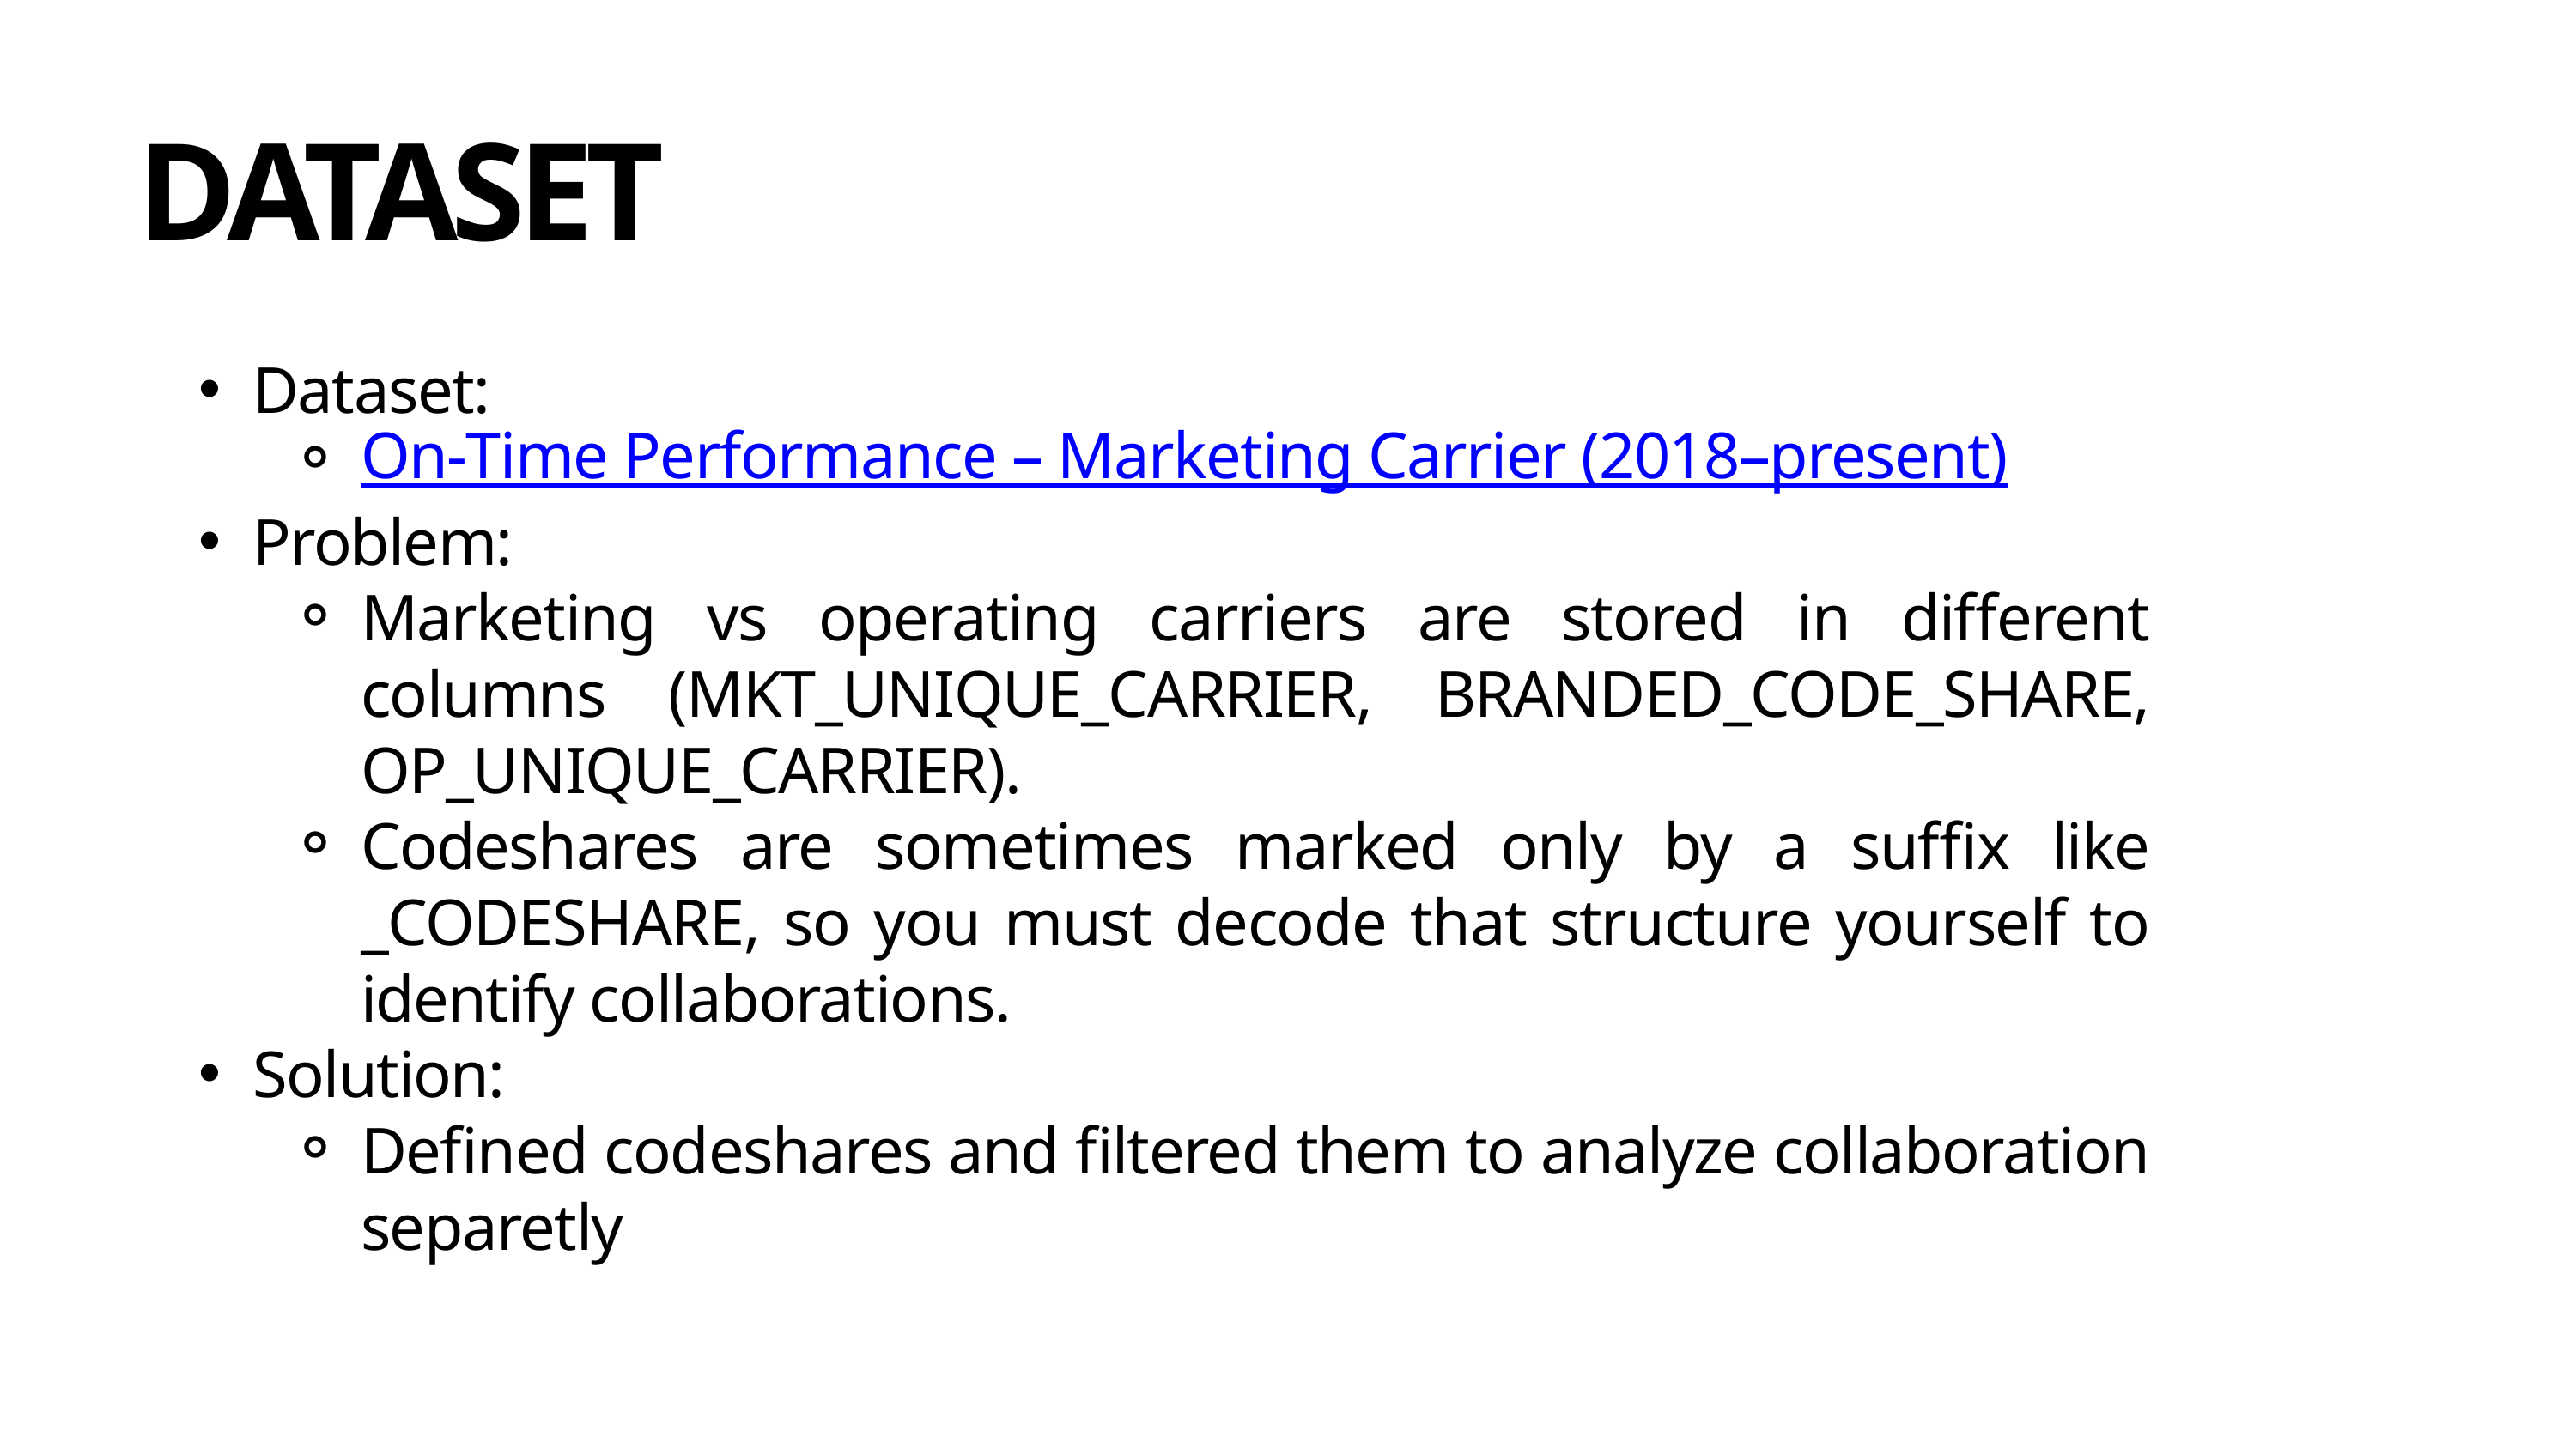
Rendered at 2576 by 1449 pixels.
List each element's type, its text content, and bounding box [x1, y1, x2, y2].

text_box Dataset: On‑Time Performance – Marketing Carrier (2018–present) Problem: Marketing vs operating carriers are stored in different columns (MKT_UNIQUE_CARRIER, BRANDED_CODE_SHARE, OP_UNIQUE_CARRIER). Codeshares are sometimes marked only by a suffix like _CODESHARE, so you must decode that structure yourself to identify collaborations. Solution: Defined codeshares and filtered them to analyze collaboration separetly [144, 349, 2150, 1339]
text_box DATASET [137, 146, 1793, 269]
